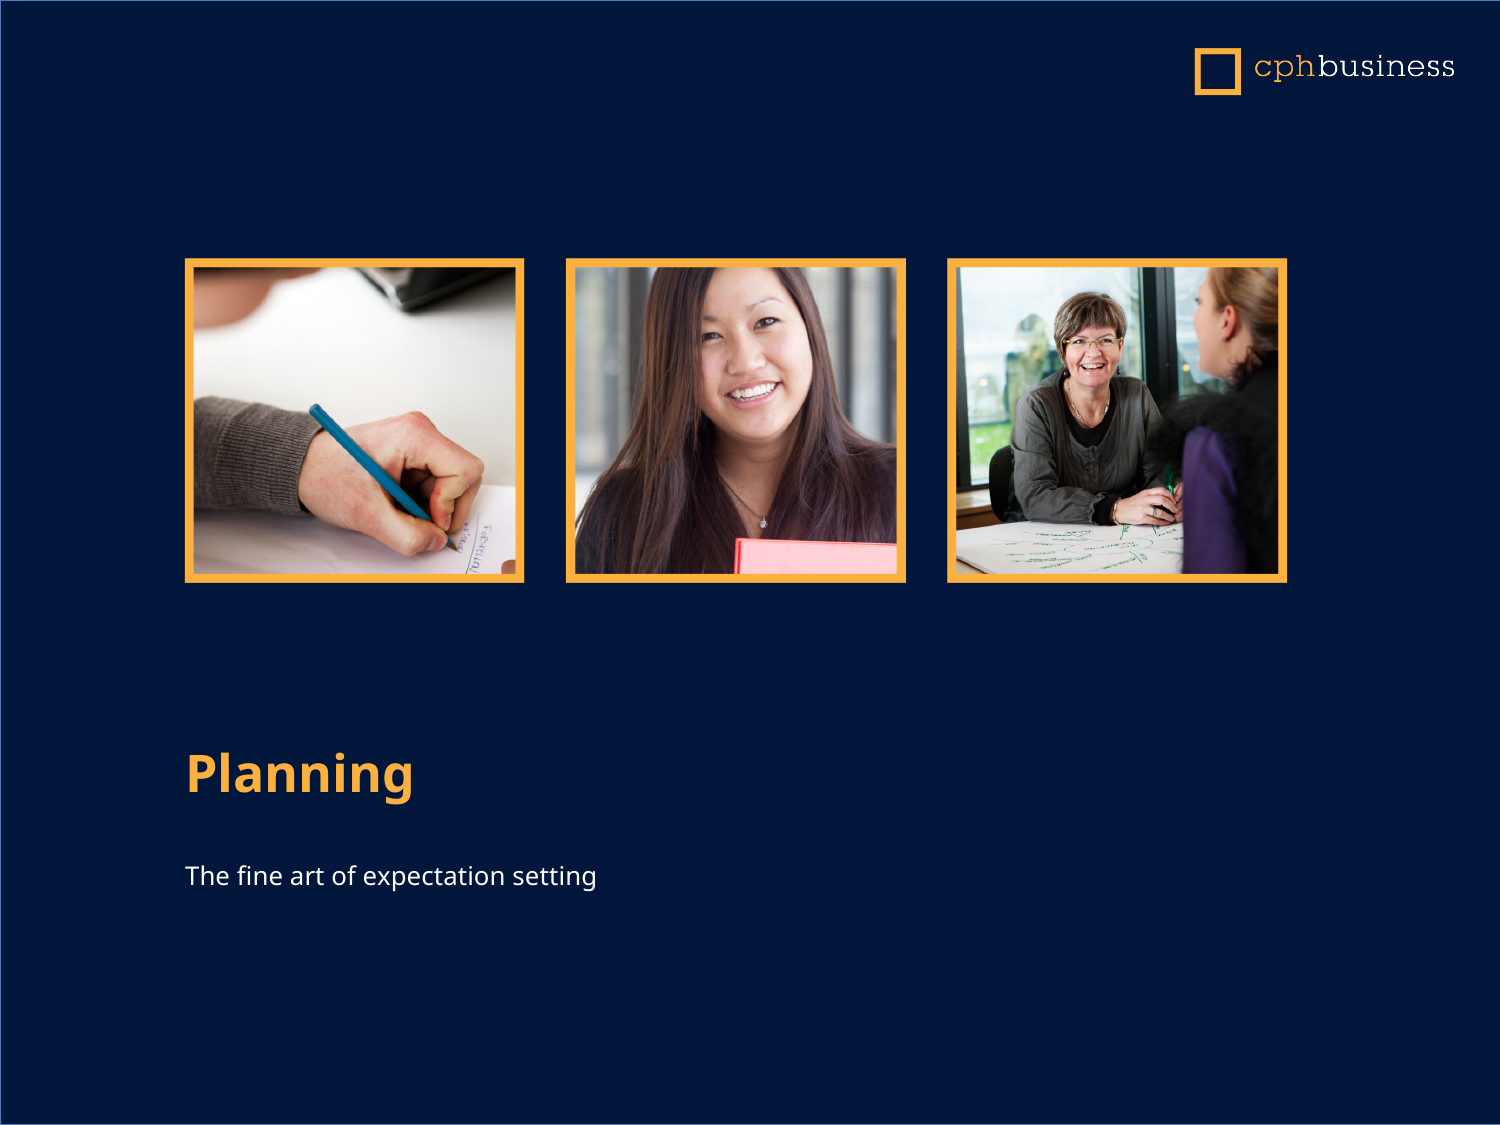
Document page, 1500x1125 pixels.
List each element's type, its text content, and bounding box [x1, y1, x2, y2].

picture [183, 196, 1316, 717]
picture [1147, 1, 1500, 142]
list Planning [170, 733, 1316, 851]
list The fine art of expectation setting [170, 852, 1316, 1077]
